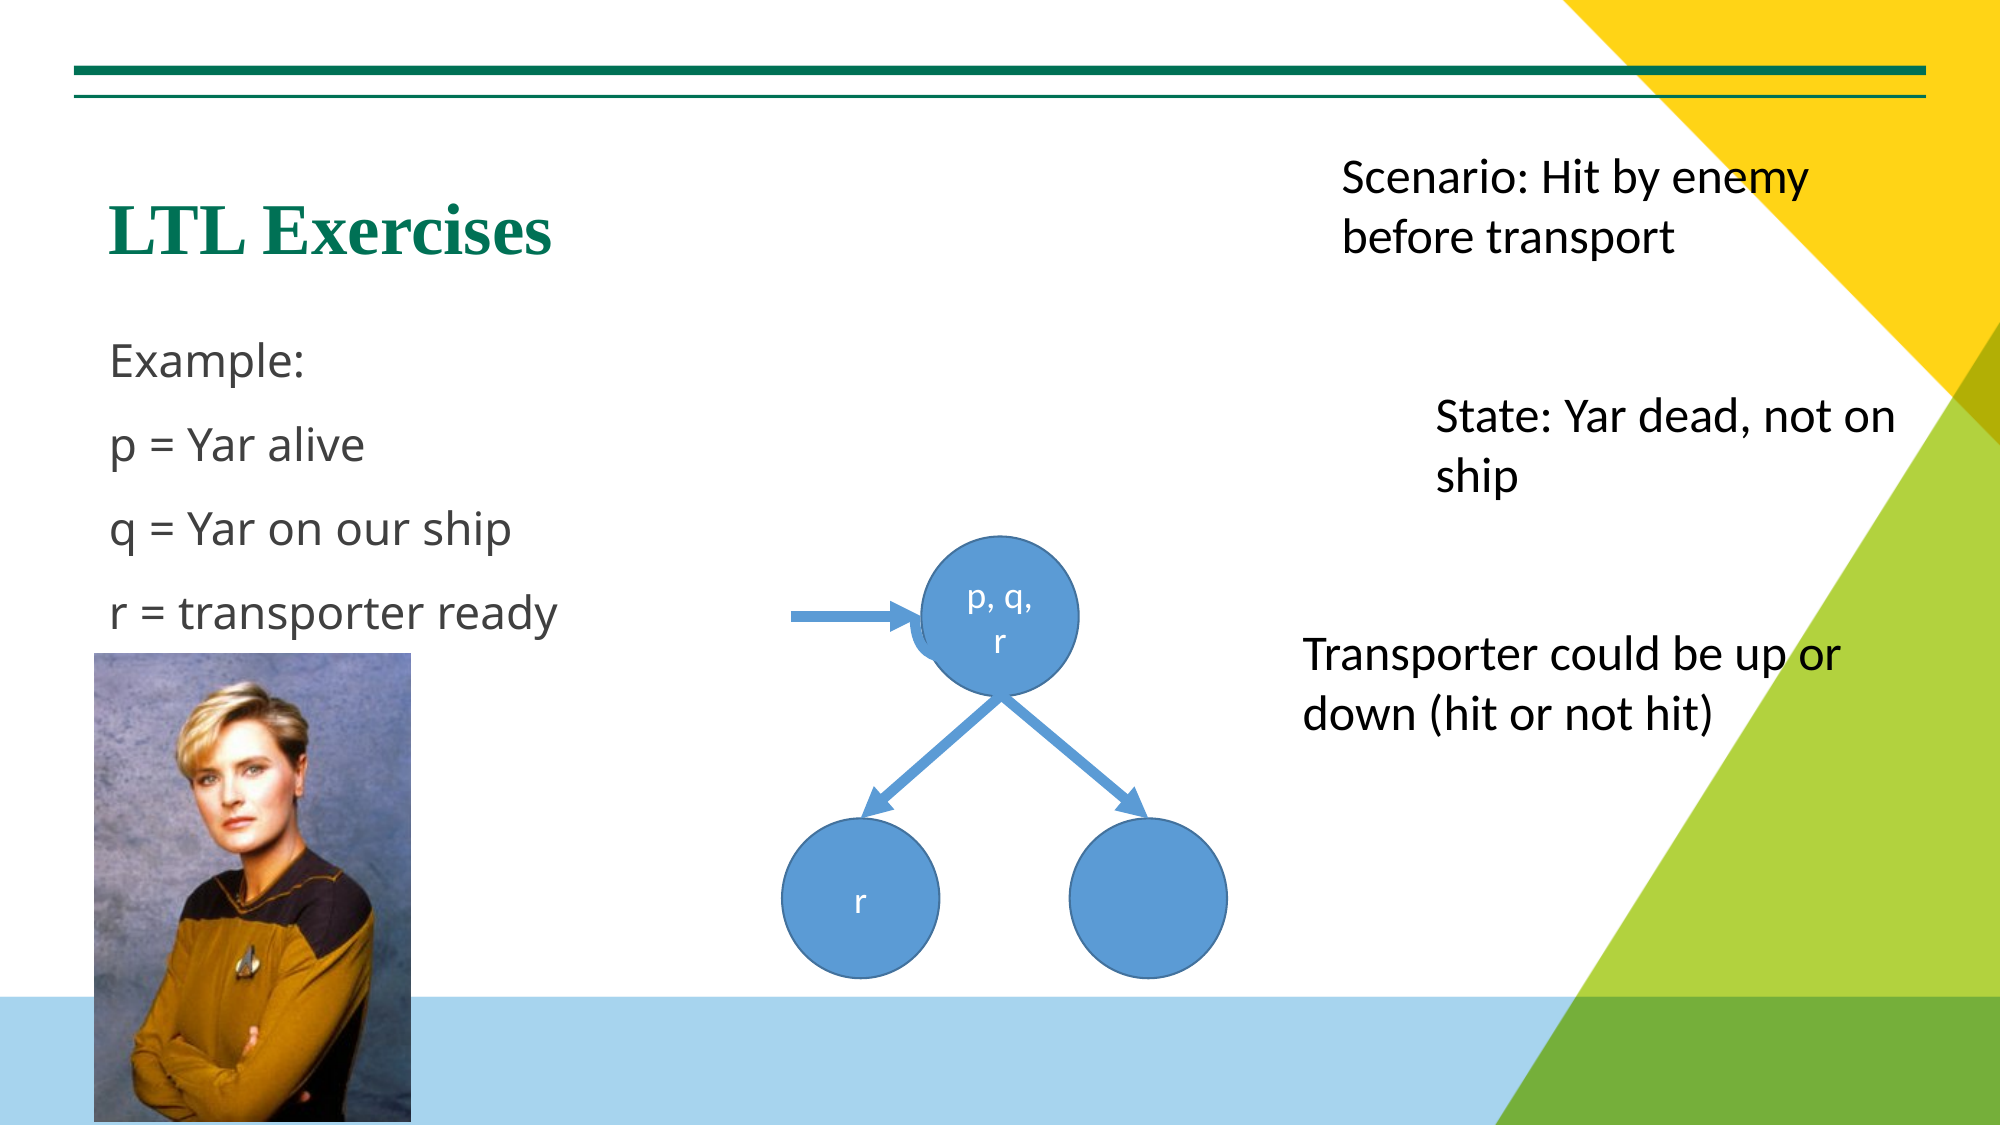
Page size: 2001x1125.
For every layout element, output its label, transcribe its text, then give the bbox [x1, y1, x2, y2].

picture [0, 0, 2000, 1125]
title LTL Exercises [94, 136, 1819, 296]
text_box Transporter could be up or down (hit or not hit) [1287, 613, 1867, 749]
text_box [1068, 817, 1229, 980]
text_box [1000, 696, 1149, 819]
text_box p, q, r [920, 535, 1080, 696]
text_box State: Yar dead, not on ship [1420, 374, 2000, 510]
text_box r [780, 817, 941, 980]
text_box Scenario: Hit by enemy before transport [1326, 136, 1906, 272]
list Example: p = Yar alive q = Yar on our ship r = transporter ready [94, 296, 1819, 1011]
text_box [914, 616, 994, 697]
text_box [860, 696, 1000, 819]
